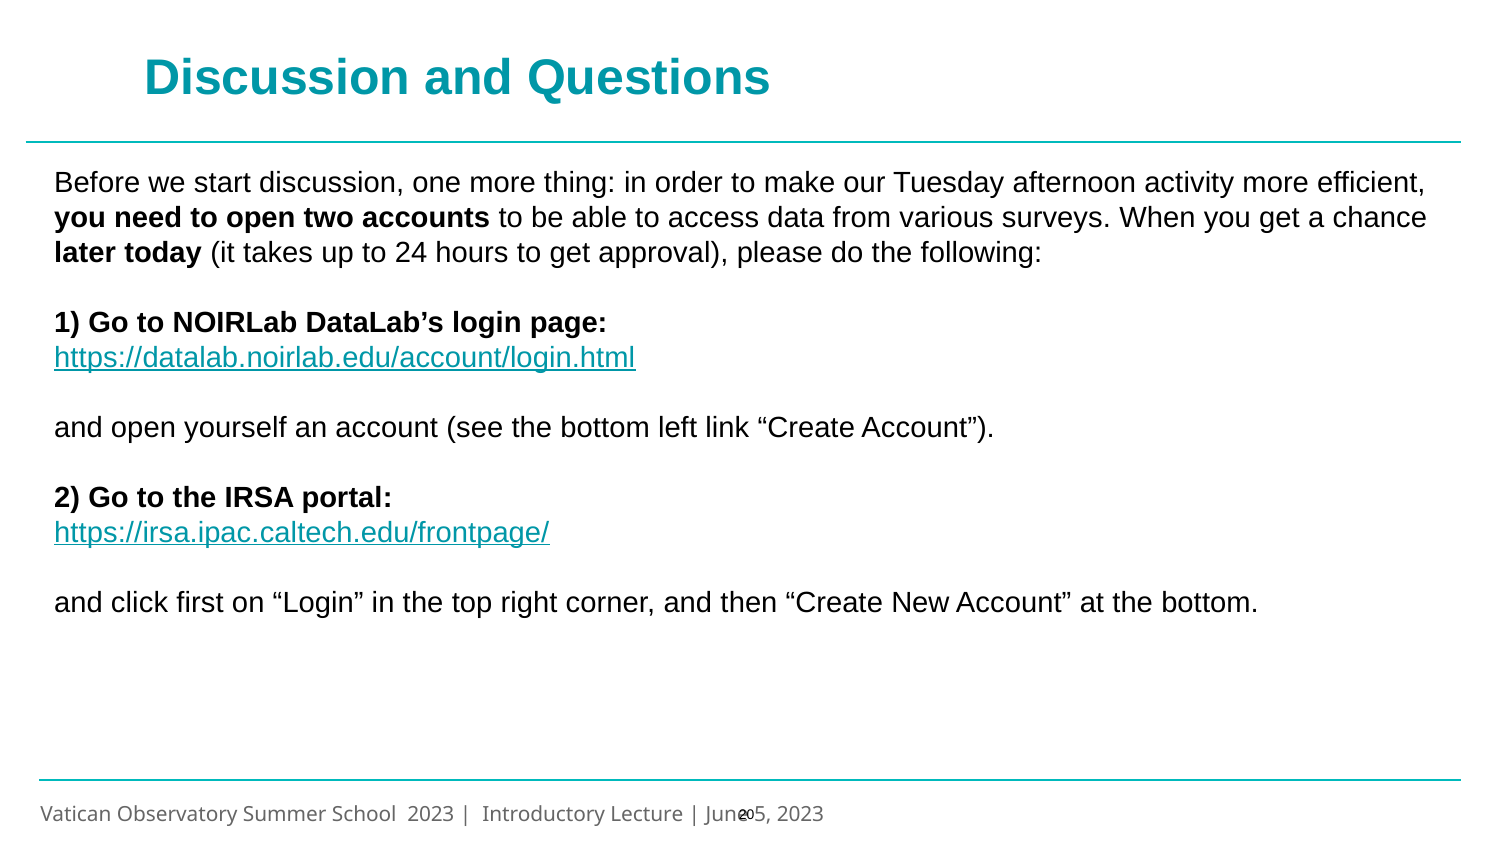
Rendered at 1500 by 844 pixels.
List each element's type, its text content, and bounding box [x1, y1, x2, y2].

text_box Before we start discussion, one more thing: in order to make our Tuesday afternoon activity more efficient, you need to open two accounts to be able to access data from various surveys. When you get a chance later today (it takes up to 24 hours to get approval), please do the following: 1) Go to NOIRLab DataLab’s login page: https://datalab.noirlab.edu/account/login.html and open yourself an account (see the bottom left link “Create Account”). 2) Go to the IRSA portal: https://irsa.ipac.caltech.edu/frontpage/ and click first on “Login” in the top right corner, and then “Create New Account” at the bottom. [39, 156, 1469, 626]
slide_number 20 [734, 800, 765, 833]
text_box Discussion and Questions [137, 0, 1193, 137]
